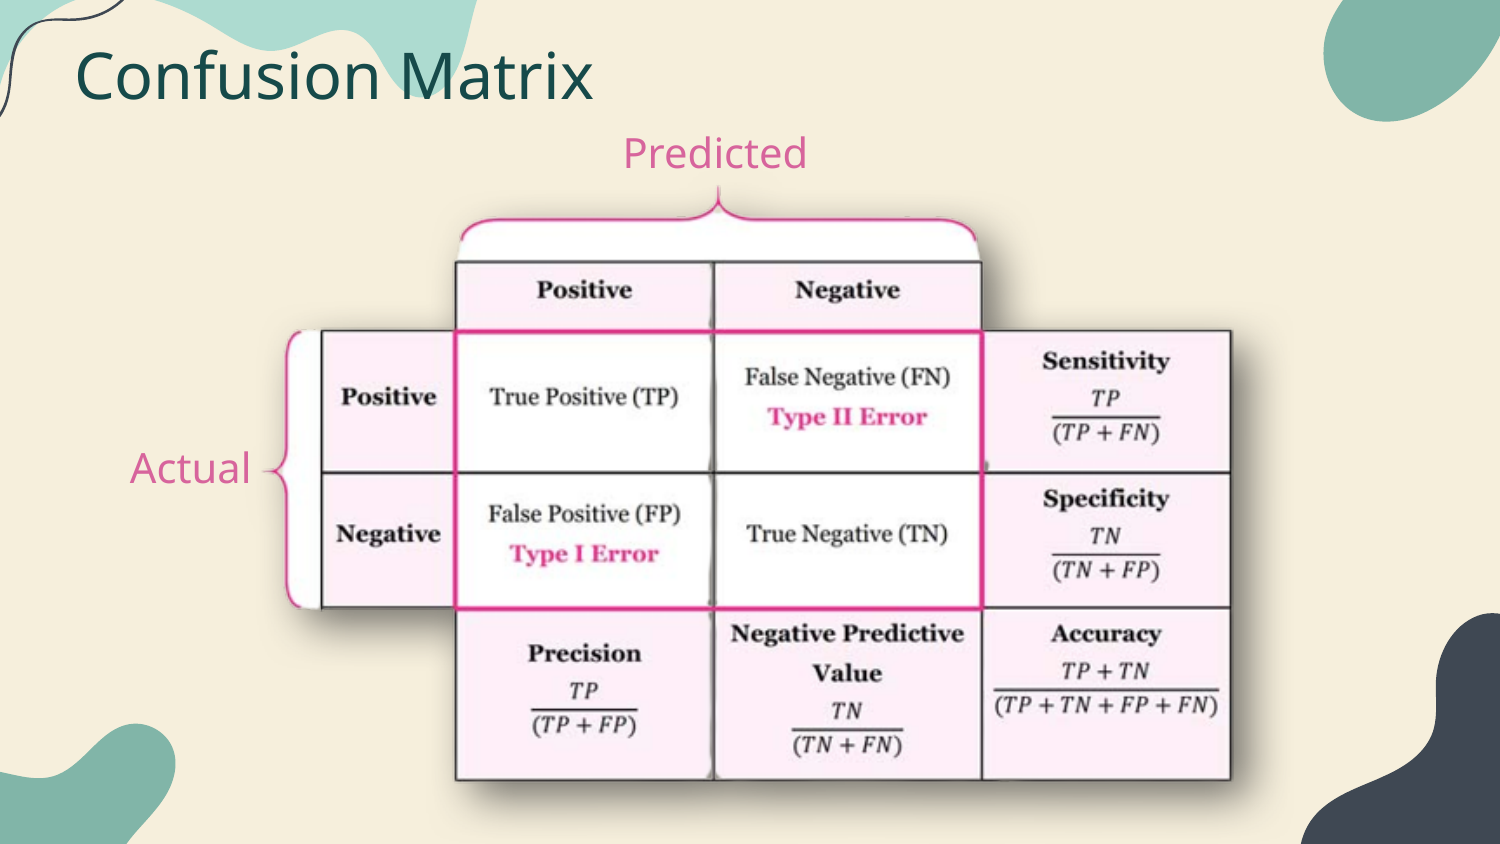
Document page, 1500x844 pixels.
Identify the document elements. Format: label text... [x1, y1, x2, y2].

text_box Actual [95, 451, 250, 494]
title Confusion Matrix [35, 34, 634, 109]
picture [255, 178, 1244, 789]
title Predicted [588, 137, 843, 162]
